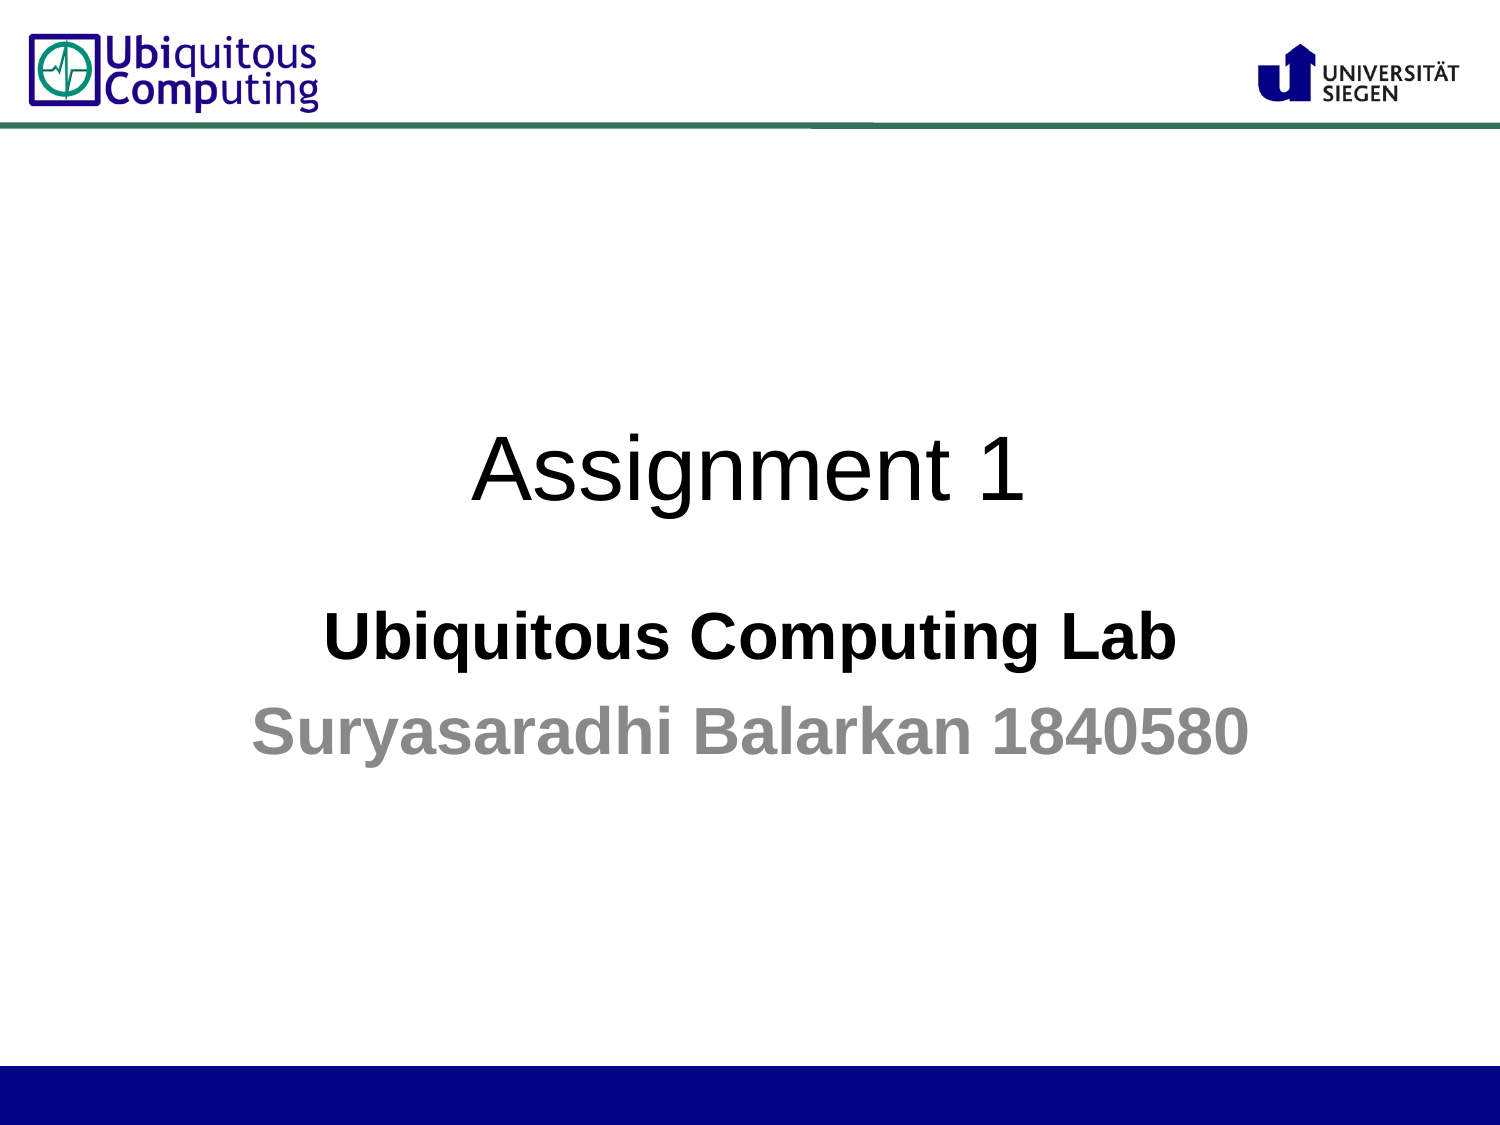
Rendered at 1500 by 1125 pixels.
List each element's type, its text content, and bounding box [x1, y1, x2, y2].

list Ubiquitous Computing Lab Suryasaradhi Balarkan 1840580 [225, 490, 1279, 839]
picture [24, 31, 322, 116]
picture [1257, 42, 1460, 102]
title Assignment 1 [112, 401, 1388, 643]
